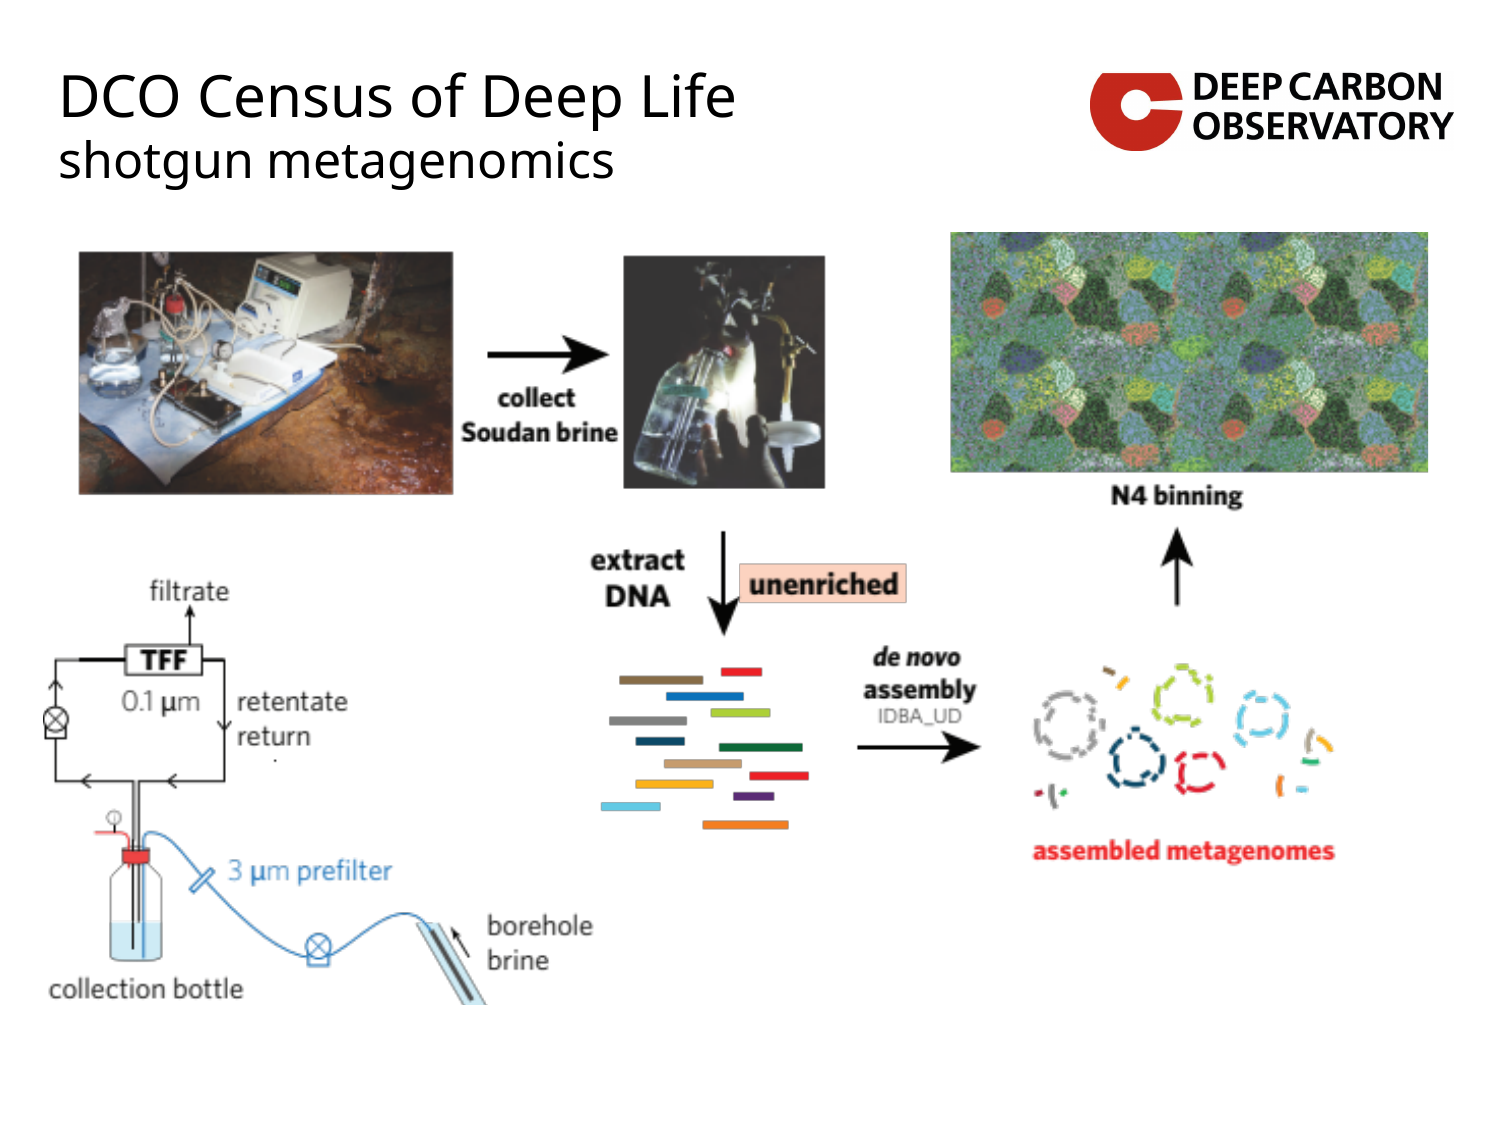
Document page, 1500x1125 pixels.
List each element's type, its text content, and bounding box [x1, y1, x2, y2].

picture [42, 232, 1429, 1006]
title DCO Census of Deep Life shotgun metagenomics [43, 71, 1062, 177]
picture [1090, 70, 1454, 151]
